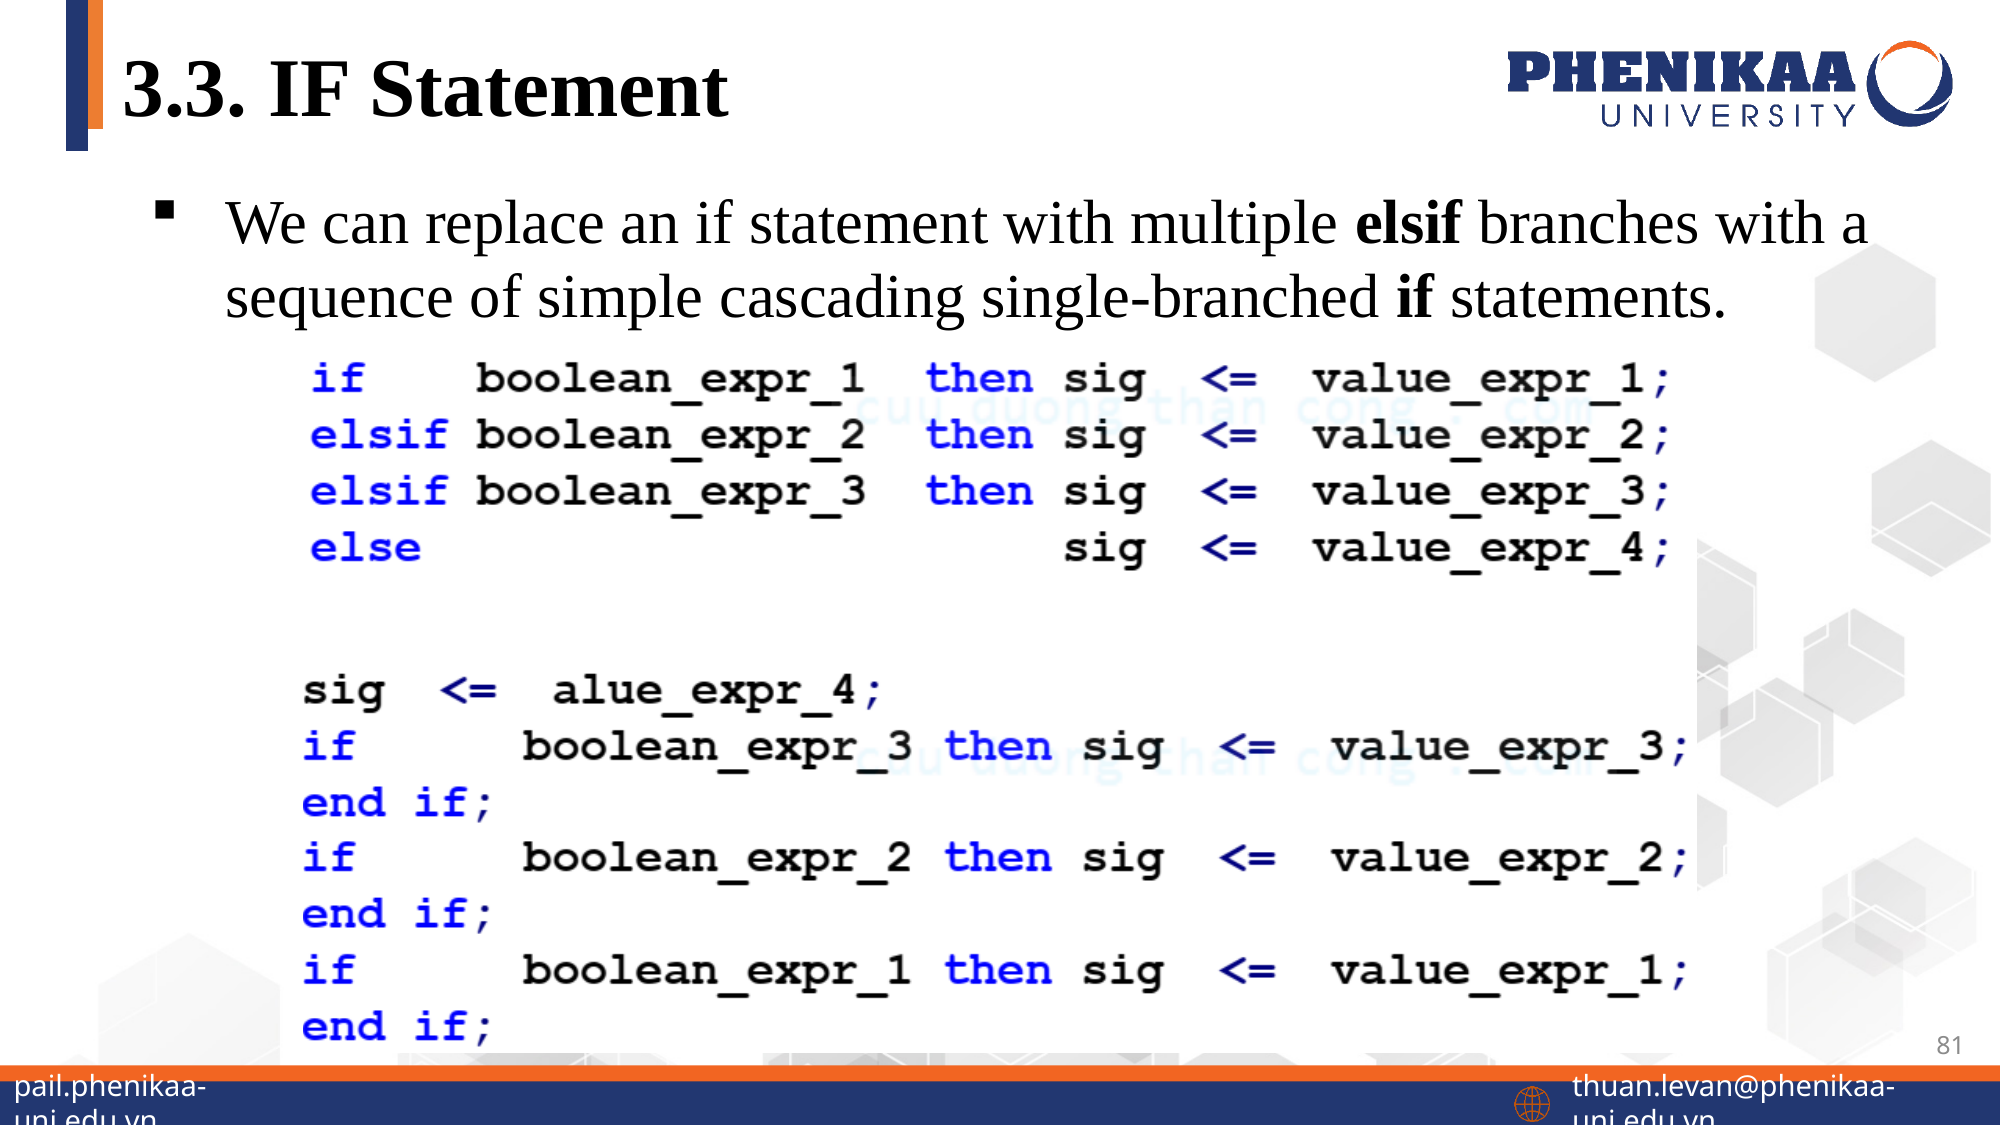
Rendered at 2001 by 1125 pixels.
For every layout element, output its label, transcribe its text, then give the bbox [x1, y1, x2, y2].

text_box We can replace an if statement with multiple elsif branches with a sequence of simple cascading single-branched if statements. [135, 173, 1933, 338]
title 3.3. IF Statement [107, 37, 1948, 128]
picture [0, 0, 2000, 1065]
slide_number 81 [1529, 1016, 1980, 1077]
